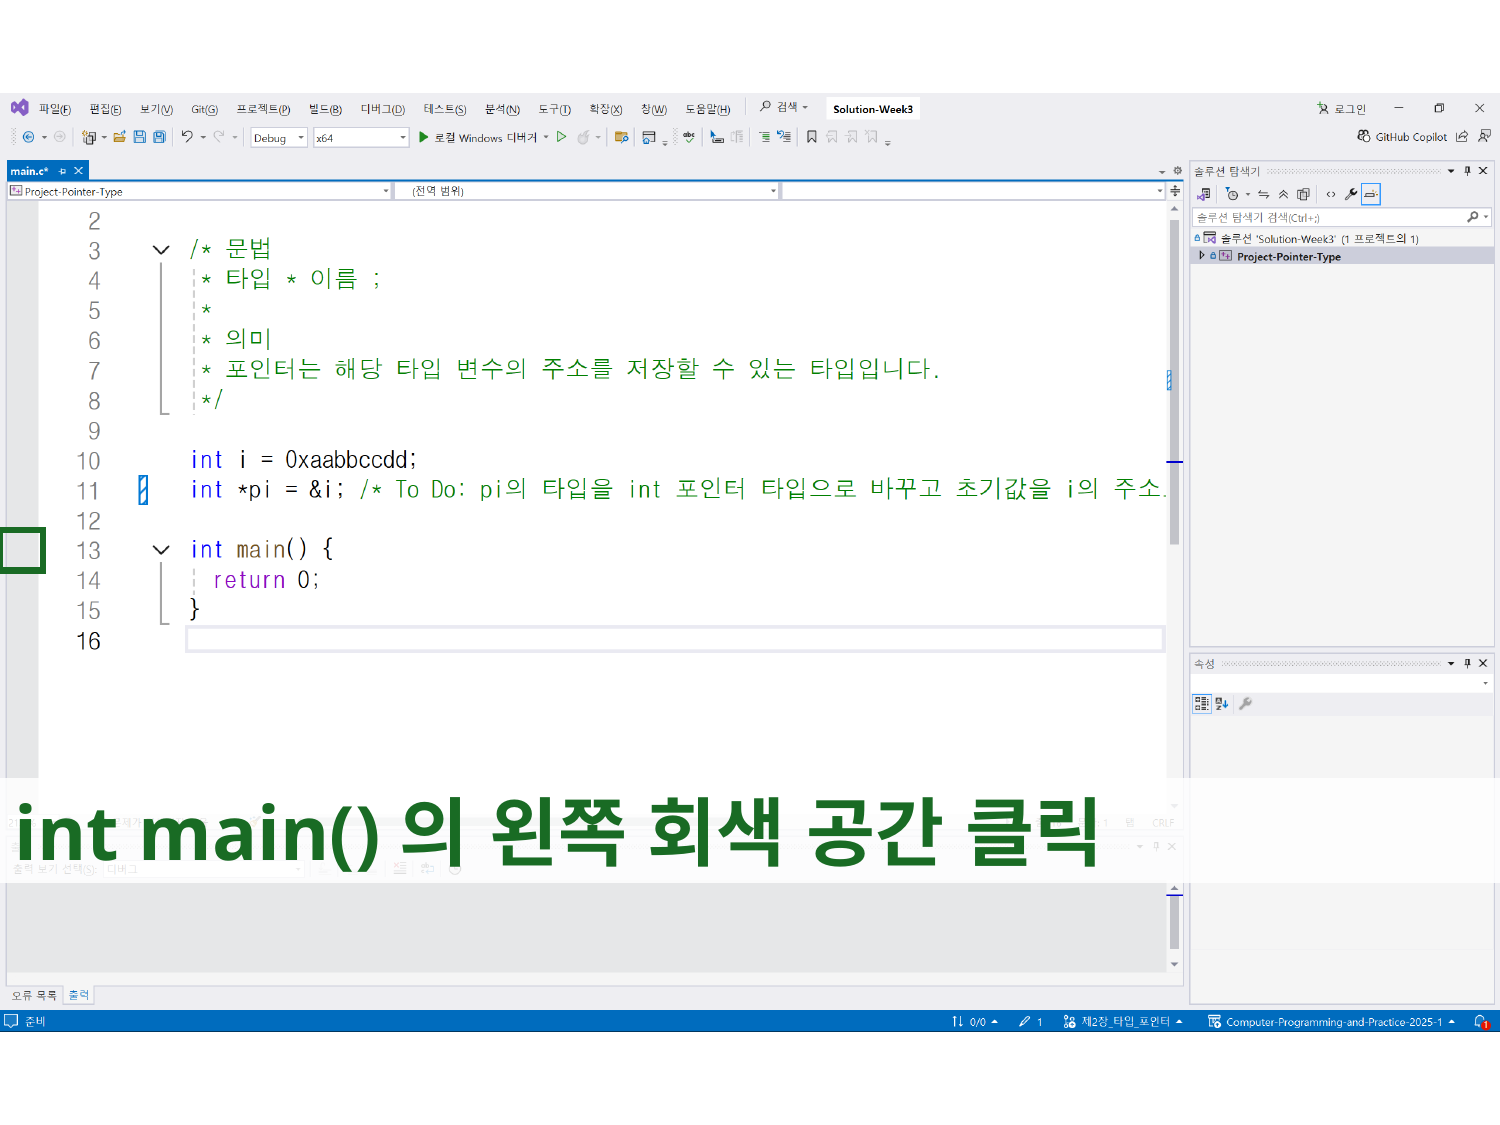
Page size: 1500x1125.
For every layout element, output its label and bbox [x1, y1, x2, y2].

picture [0, 93, 1500, 1032]
